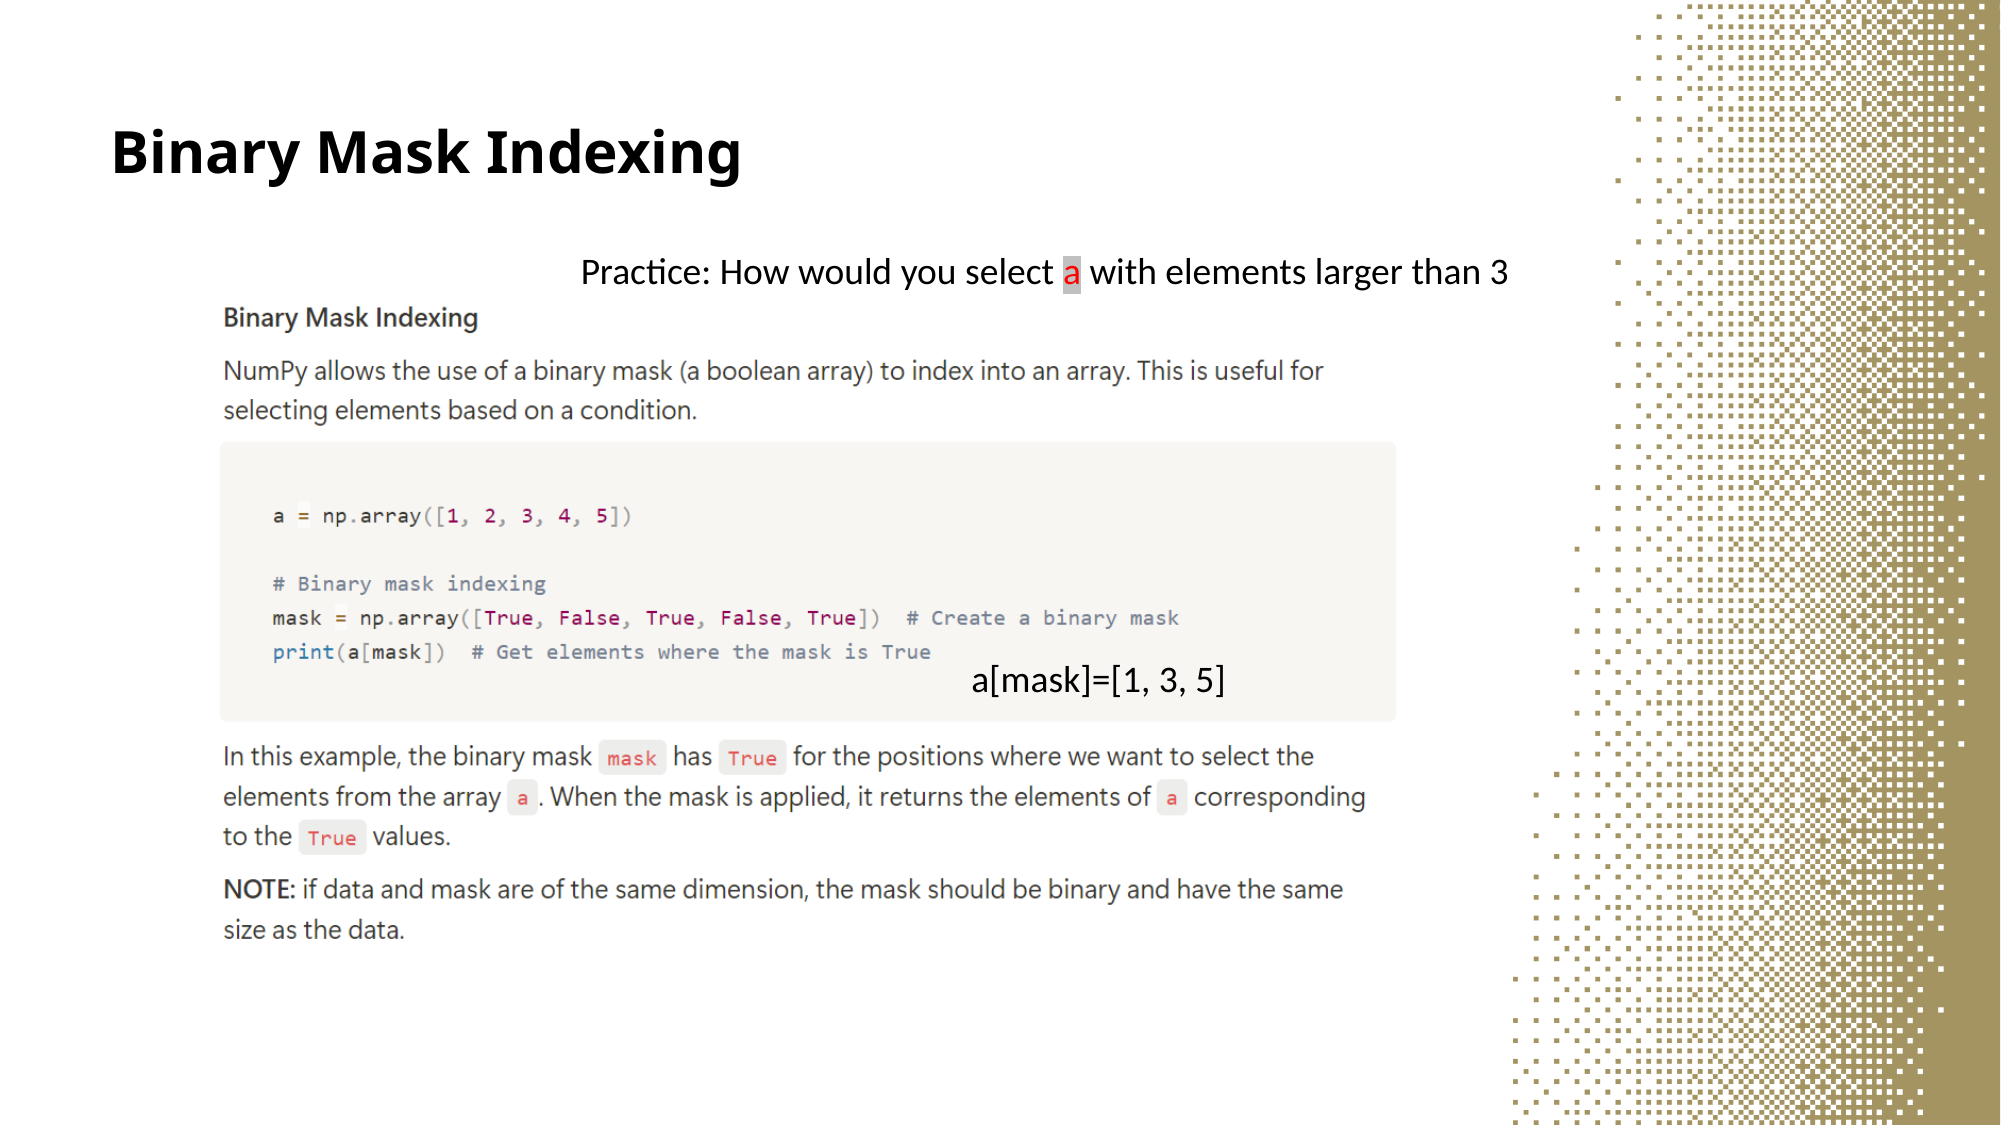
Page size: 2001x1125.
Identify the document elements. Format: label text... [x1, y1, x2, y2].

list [203, 299, 1412, 957]
picture [1505, 0, 2001, 1125]
title Binary Mask Indexing [110, 116, 1506, 300]
text_box Practice: How would you select a with elements larger than 3 [566, 239, 1525, 300]
